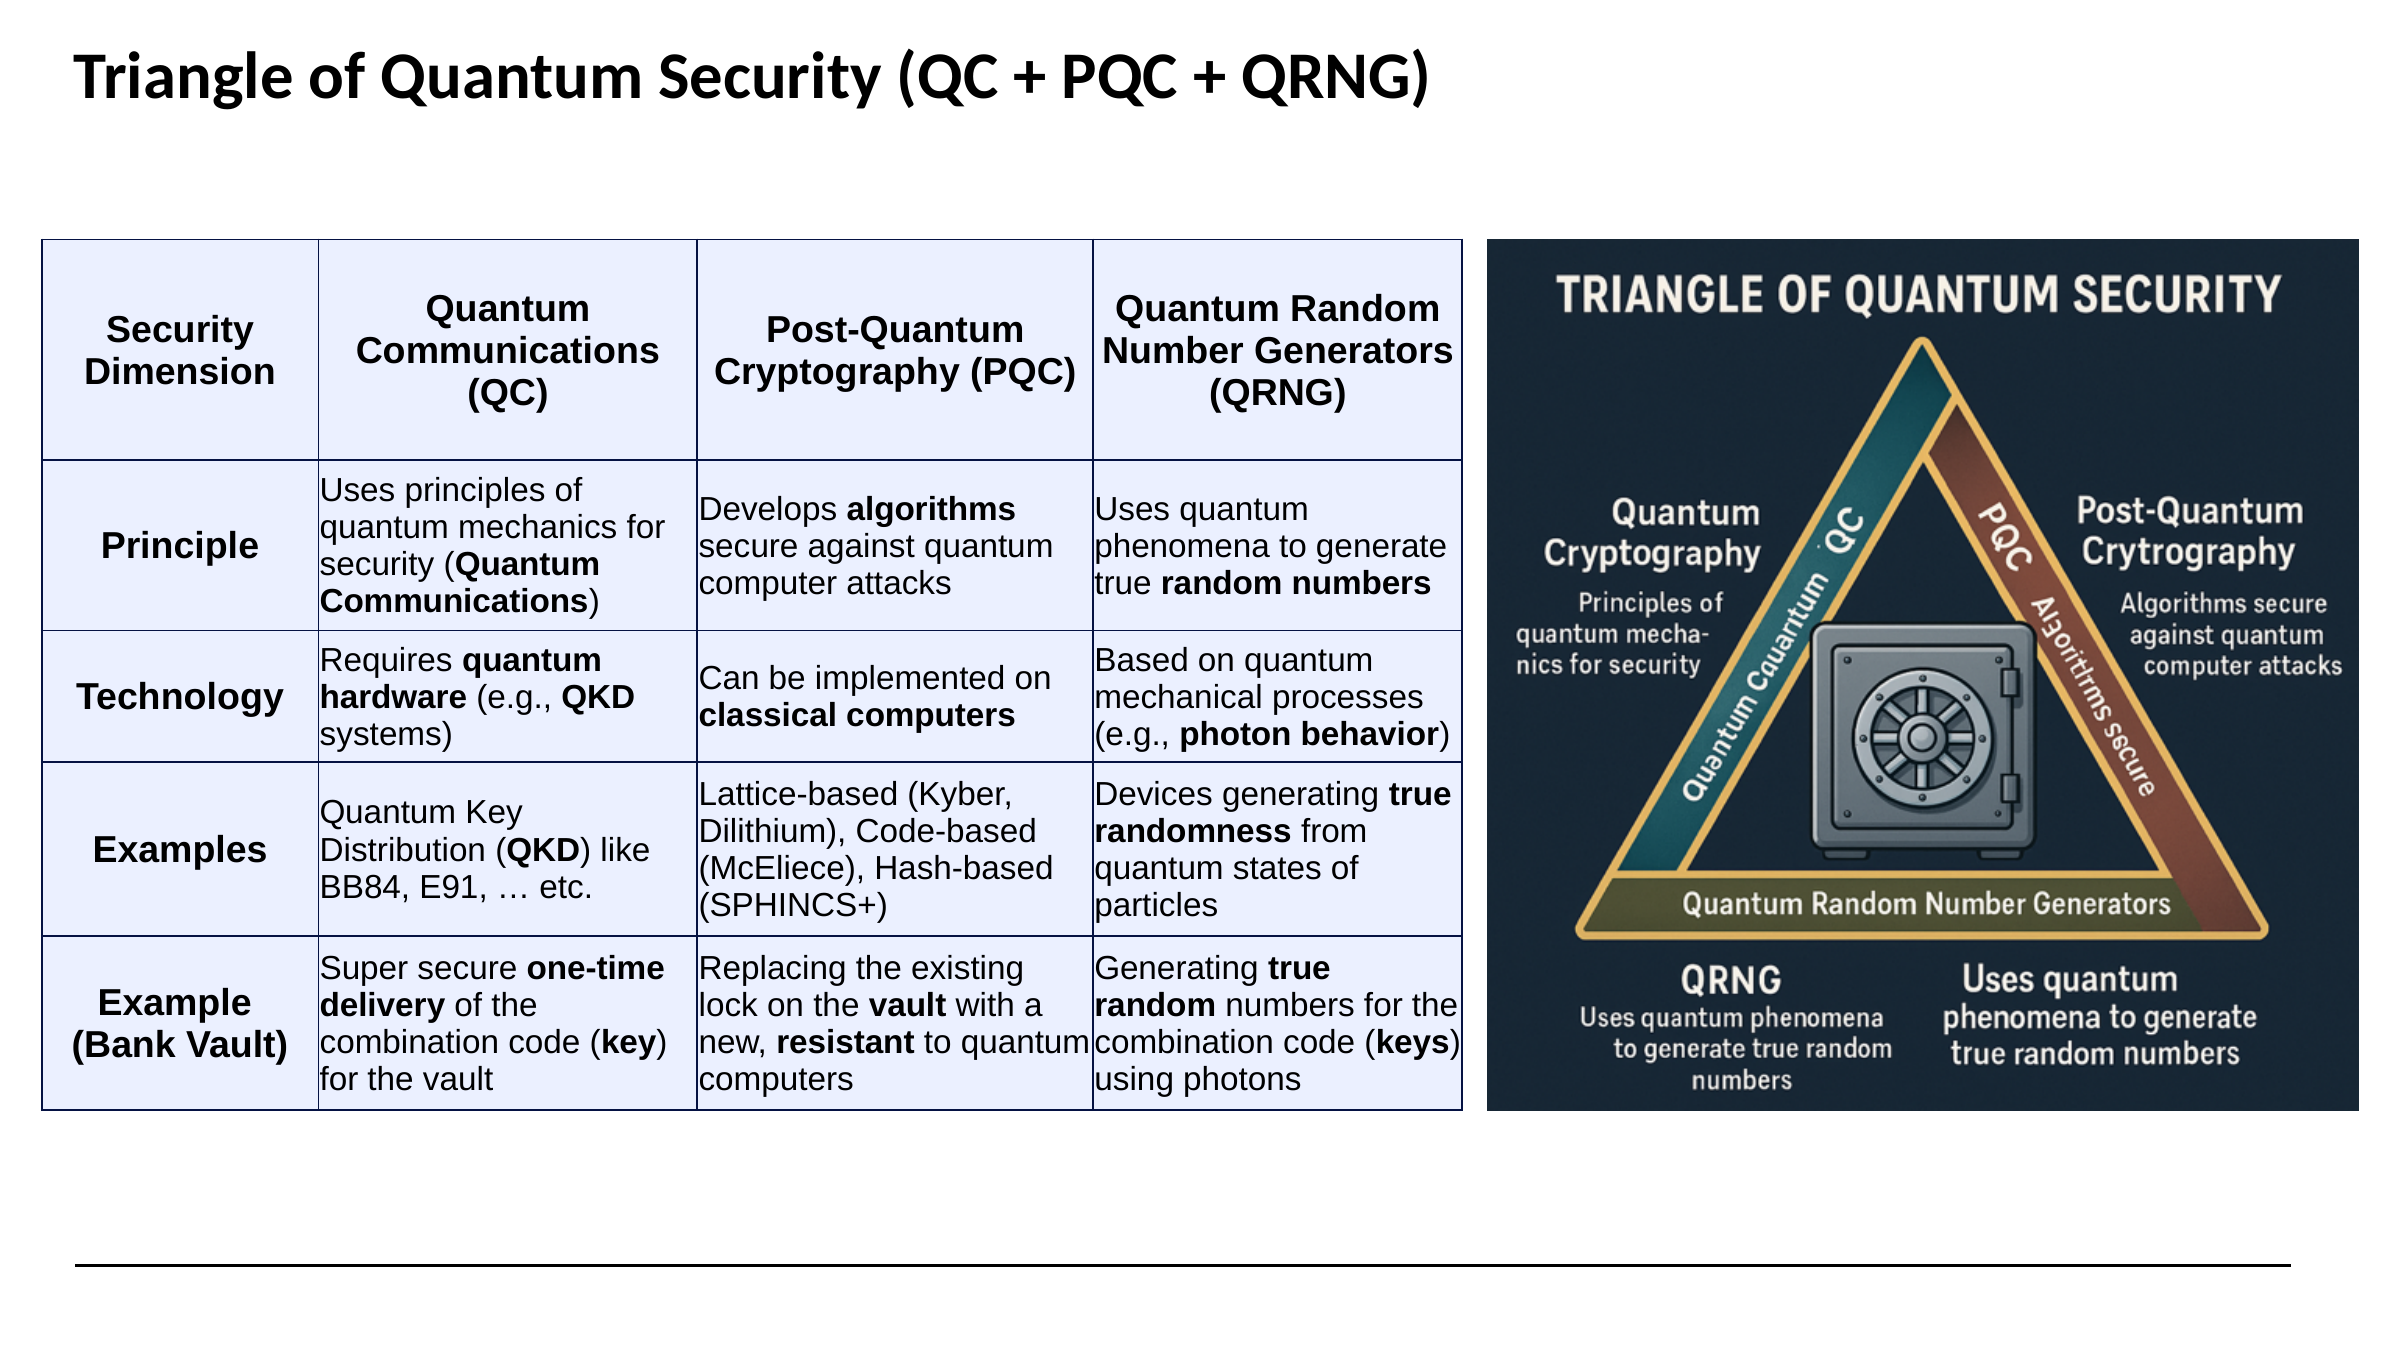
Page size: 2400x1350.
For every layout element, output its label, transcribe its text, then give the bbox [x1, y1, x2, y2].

table_cell Can be implemented on classical computers [698, 631, 1092, 761]
table_header Quantum Communications (QC) [319, 240, 696, 459]
table_cell Examples [43, 763, 318, 935]
table_cell Quantum Key Distribution (QKD) like BB84, E91, … etc. [319, 763, 696, 935]
table_cell Develops algorithms secure against quantum computer attacks [698, 461, 1092, 630]
table_header Security Dimension [43, 240, 318, 459]
table_cell Lattice-based (Kyber, Dilithium), Code-based (McEliece), Hash-based (SPHINCS+) [698, 763, 1092, 935]
table_cell Example (Bank Vault) [43, 937, 318, 1109]
table_cell Uses principles of quantum mechanics for security (Quantum Communications) [319, 461, 696, 630]
picture [1487, 239, 2359, 1111]
table_cell Super secure one-time delivery of the combination code (key) for the vault [319, 937, 696, 1109]
table_header Quantum Random Number Generators (QRNG) [1094, 240, 1461, 459]
table_cell Principle [43, 461, 318, 630]
table_cell Requires quantum hardware (e.g., QKD systems) [319, 631, 696, 761]
table_cell Generating true random numbers for the combination code (keys) using photons [1094, 937, 1461, 1109]
table_cell Based on quantum mechanical processes (e.g., photon behavior) [1094, 631, 1461, 761]
title Triangle of Quantum Security (QC + PQC + QRNG) [73, 40, 2243, 146]
table_cell Uses quantum phenomena to generate true random numbers [1094, 461, 1461, 630]
table_cell Replacing the existing lock on the vault with a new, resistant to quantum computers [698, 937, 1092, 1109]
table_header Post-Quantum Cryptography (PQC) [698, 240, 1092, 459]
table_cell Devices generating true randomness from quantum states of particles [1094, 763, 1461, 935]
table_cell Technology [43, 631, 318, 761]
